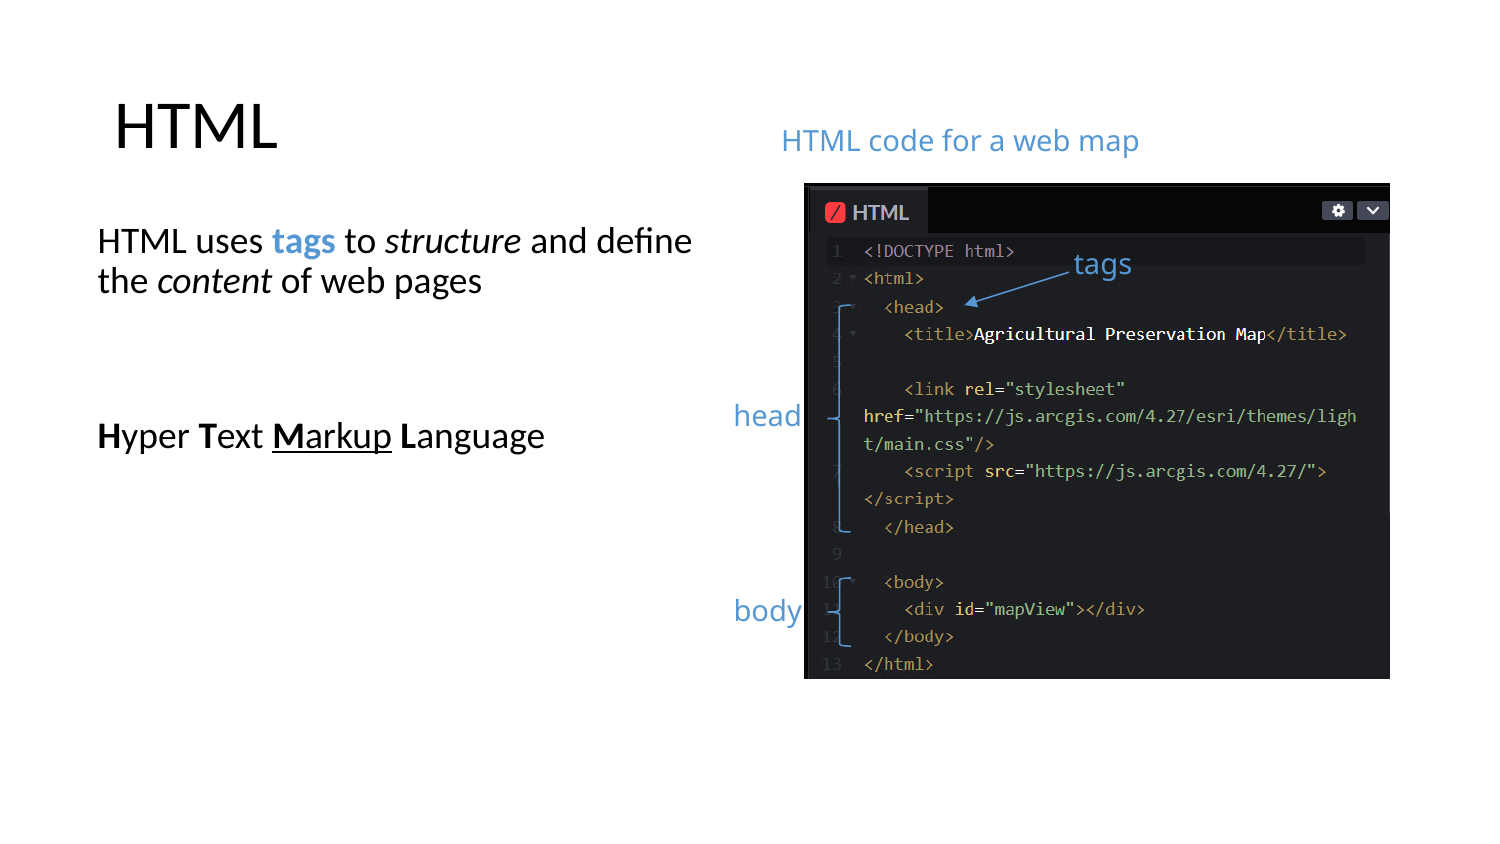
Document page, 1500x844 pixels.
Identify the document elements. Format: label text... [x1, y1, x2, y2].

text_box head [718, 390, 798, 441]
picture [803, 183, 1390, 679]
text_box HTML code for a web map [766, 114, 1155, 165]
title HTML [103, 44, 1397, 208]
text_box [964, 271, 1070, 306]
text_box body [718, 585, 798, 635]
list HTML uses tags to structure and define the content of web pages Hyper Text Markup Language [63, 215, 750, 751]
